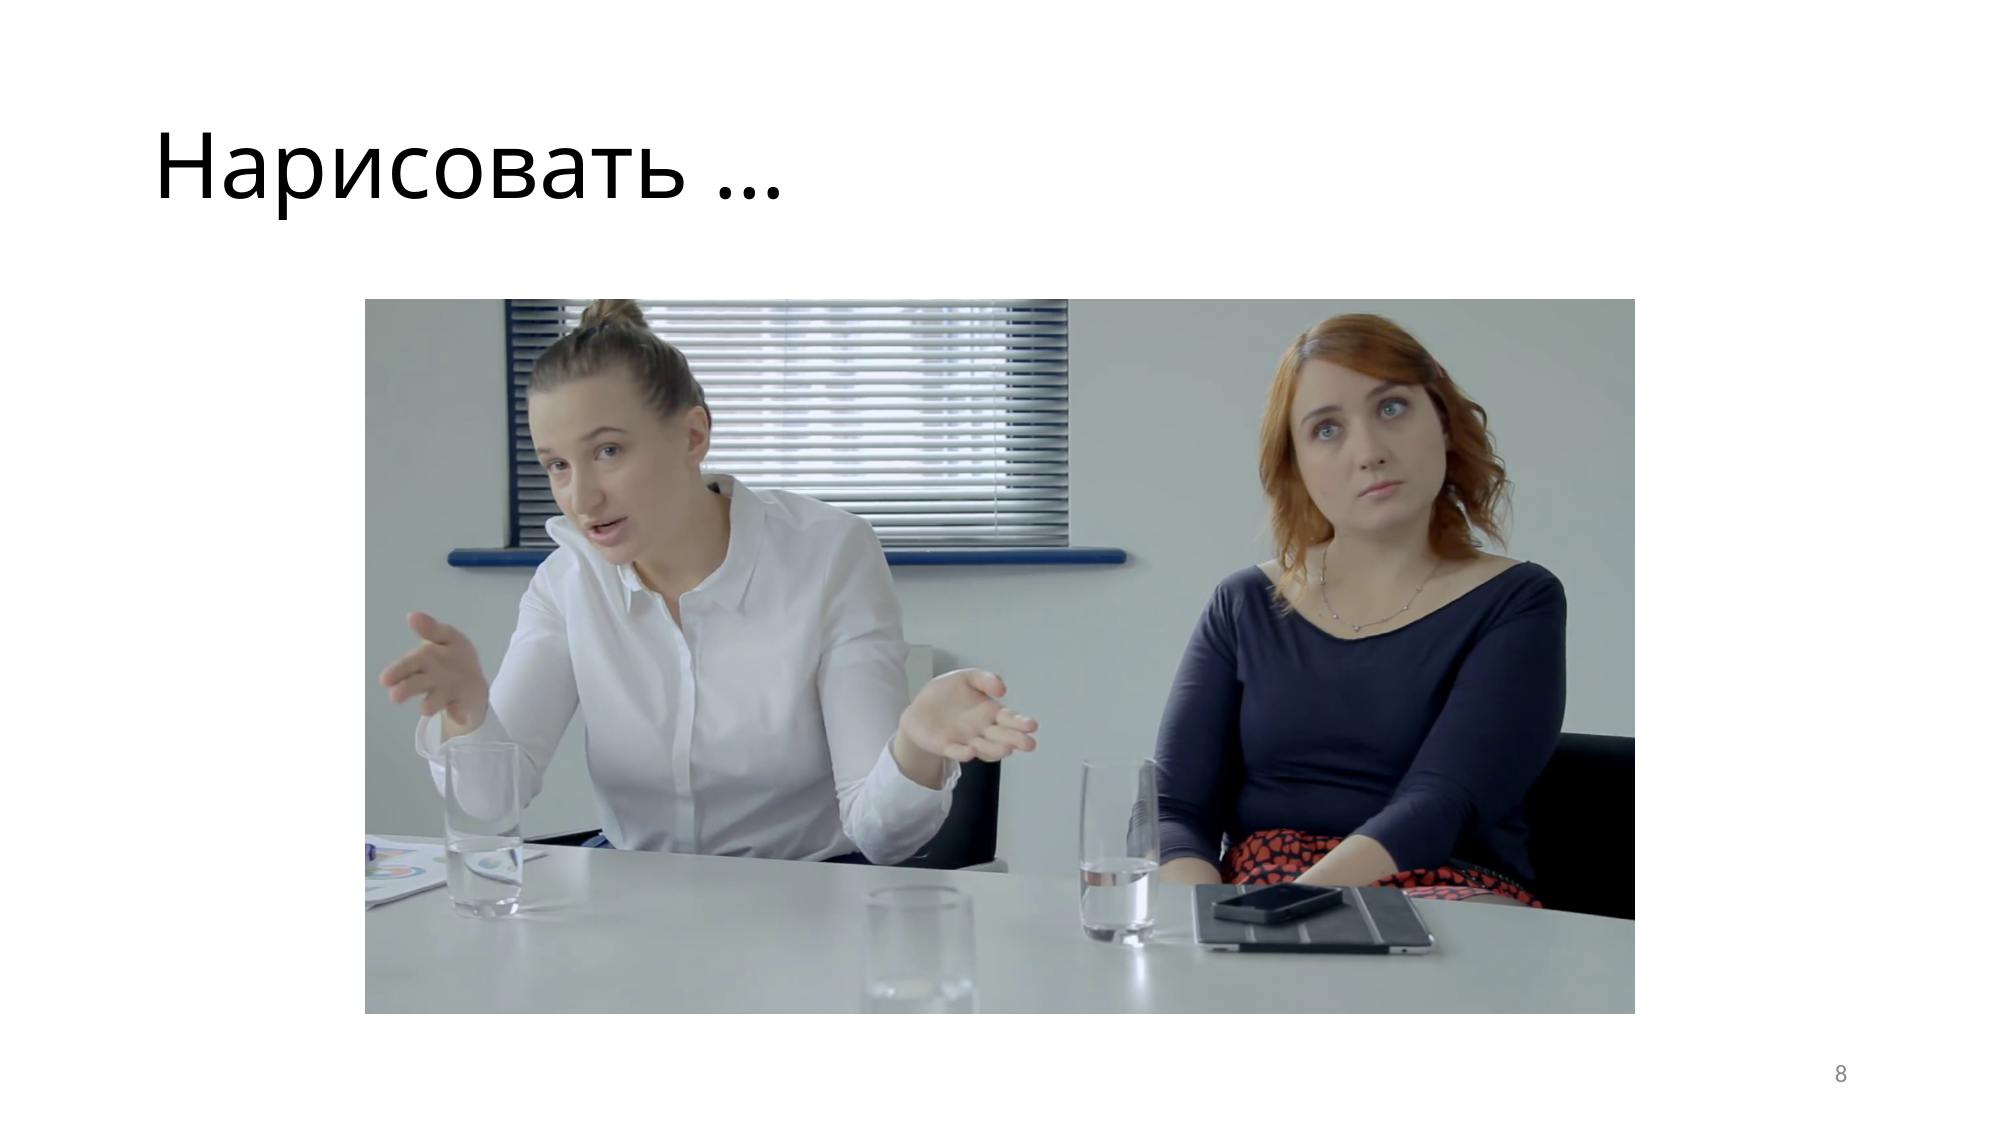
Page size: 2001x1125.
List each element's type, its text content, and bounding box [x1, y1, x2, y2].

title Нарисовать … [137, 59, 1863, 278]
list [365, 299, 1635, 1014]
slide_number 8 [1412, 1042, 1863, 1103]
